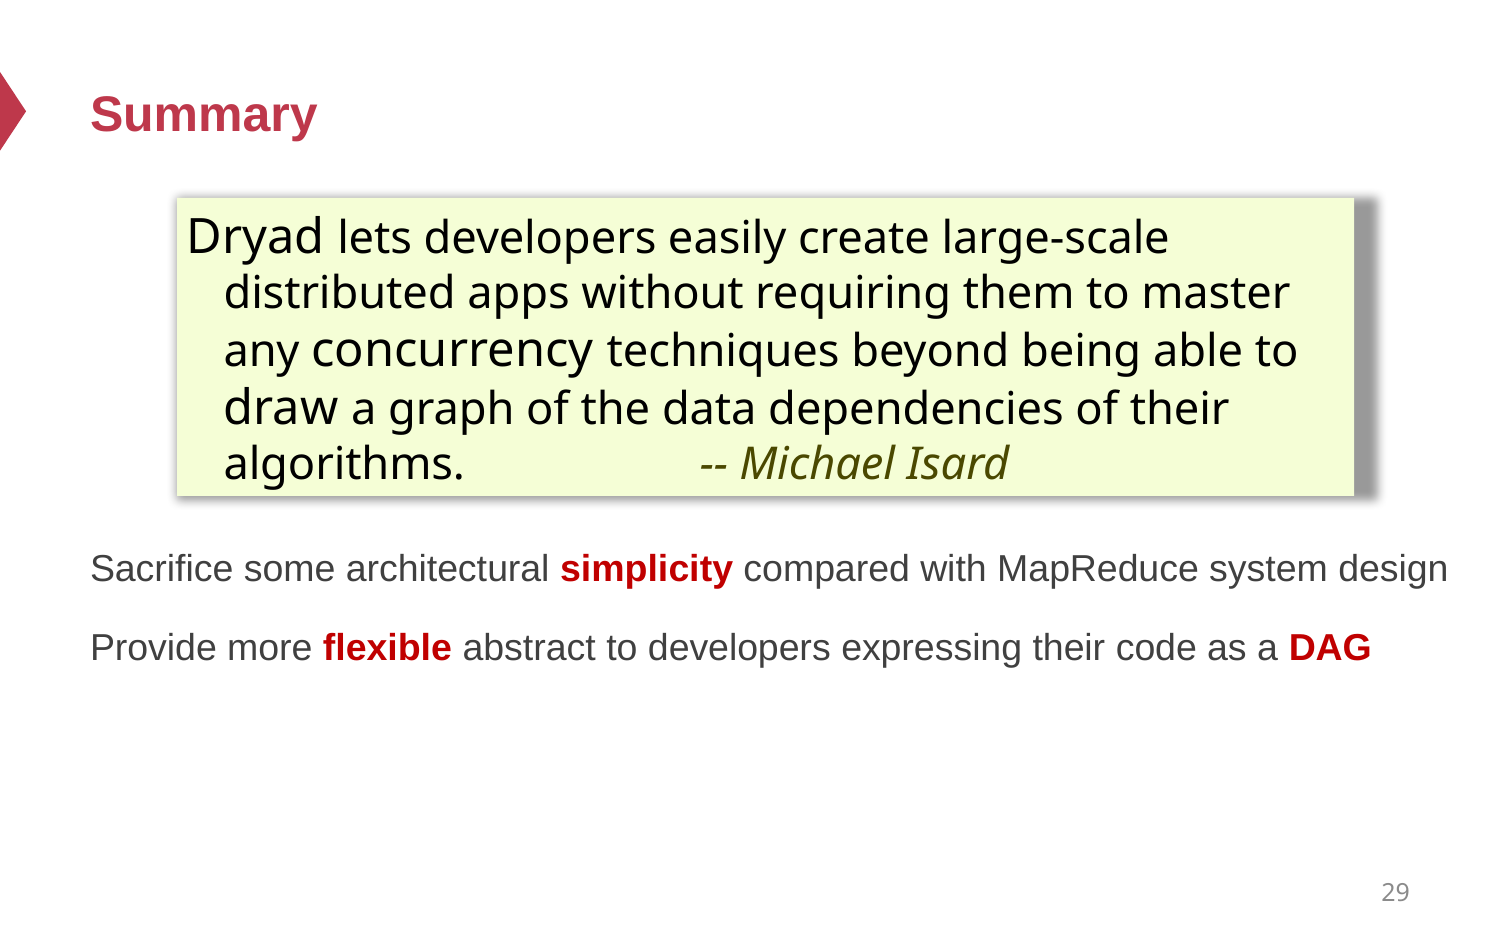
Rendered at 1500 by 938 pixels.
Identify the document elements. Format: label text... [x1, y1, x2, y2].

list Sacrifice some architectural simplicity compared with MapReduce system design Provide more flexible abstract to developers expressing their code as a DAG [75, 527, 1500, 804]
text_box Dryad lets developers easily create large-scale distributed apps without requiring them to master any concurrency techniques beyond being able to draw a graph of the data dependencies of their algorithms. -- Michael Isard [177, 197, 1355, 496]
slide_number 29 [1074, 868, 1425, 919]
title Summary [75, 37, 1425, 186]
